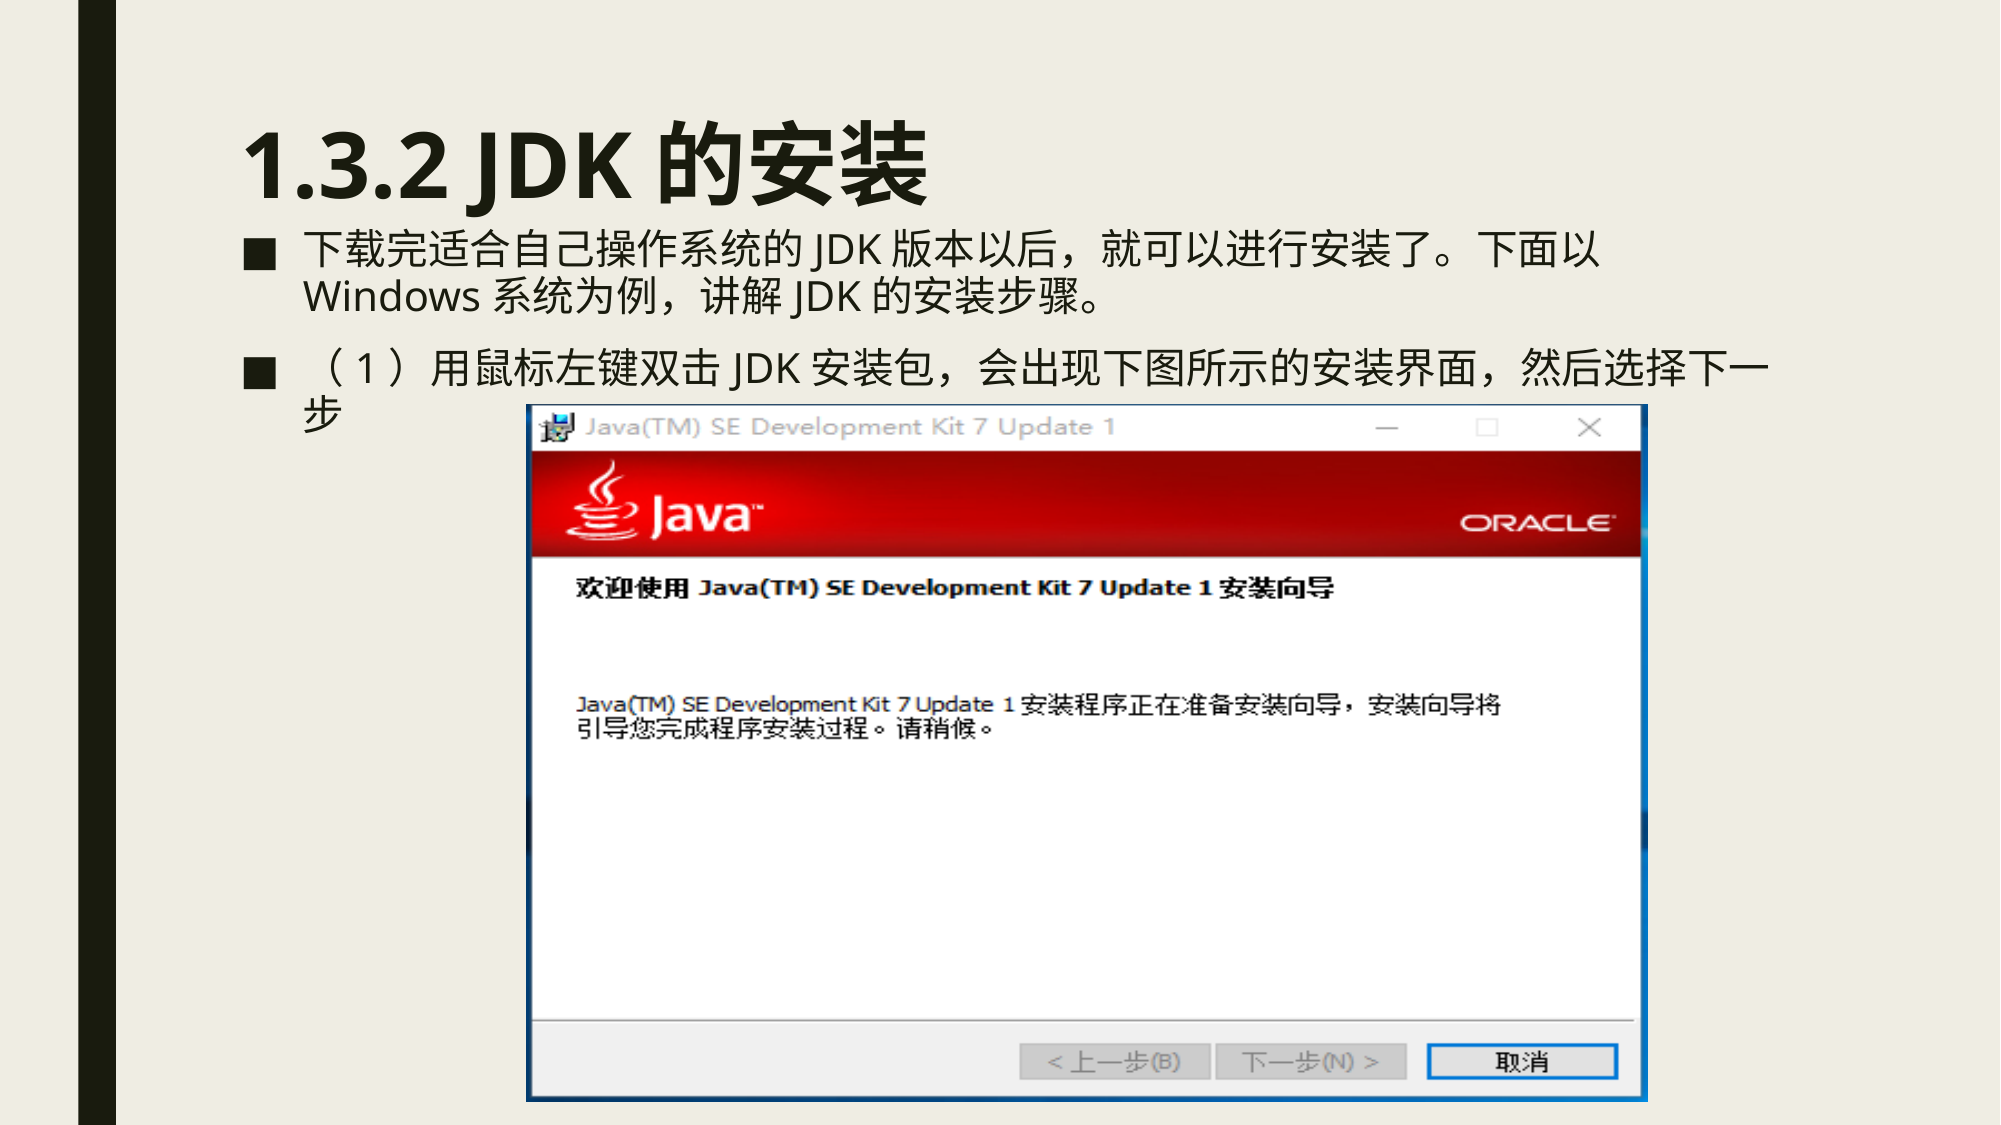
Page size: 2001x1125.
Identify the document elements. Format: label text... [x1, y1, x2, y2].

title 1.3.2 JDK的安装 [225, 112, 1800, 219]
picture [526, 404, 1648, 1102]
list 下载完适合自己操作系统的JDK版本以后，就可以进行安装了。下面以Windows系统为例，讲解JDK的安装步骤。 （1）用鼠标左键双击JDK安装包，会出现下图所示的安装界面，然后选择下一步 [225, 219, 1800, 963]
